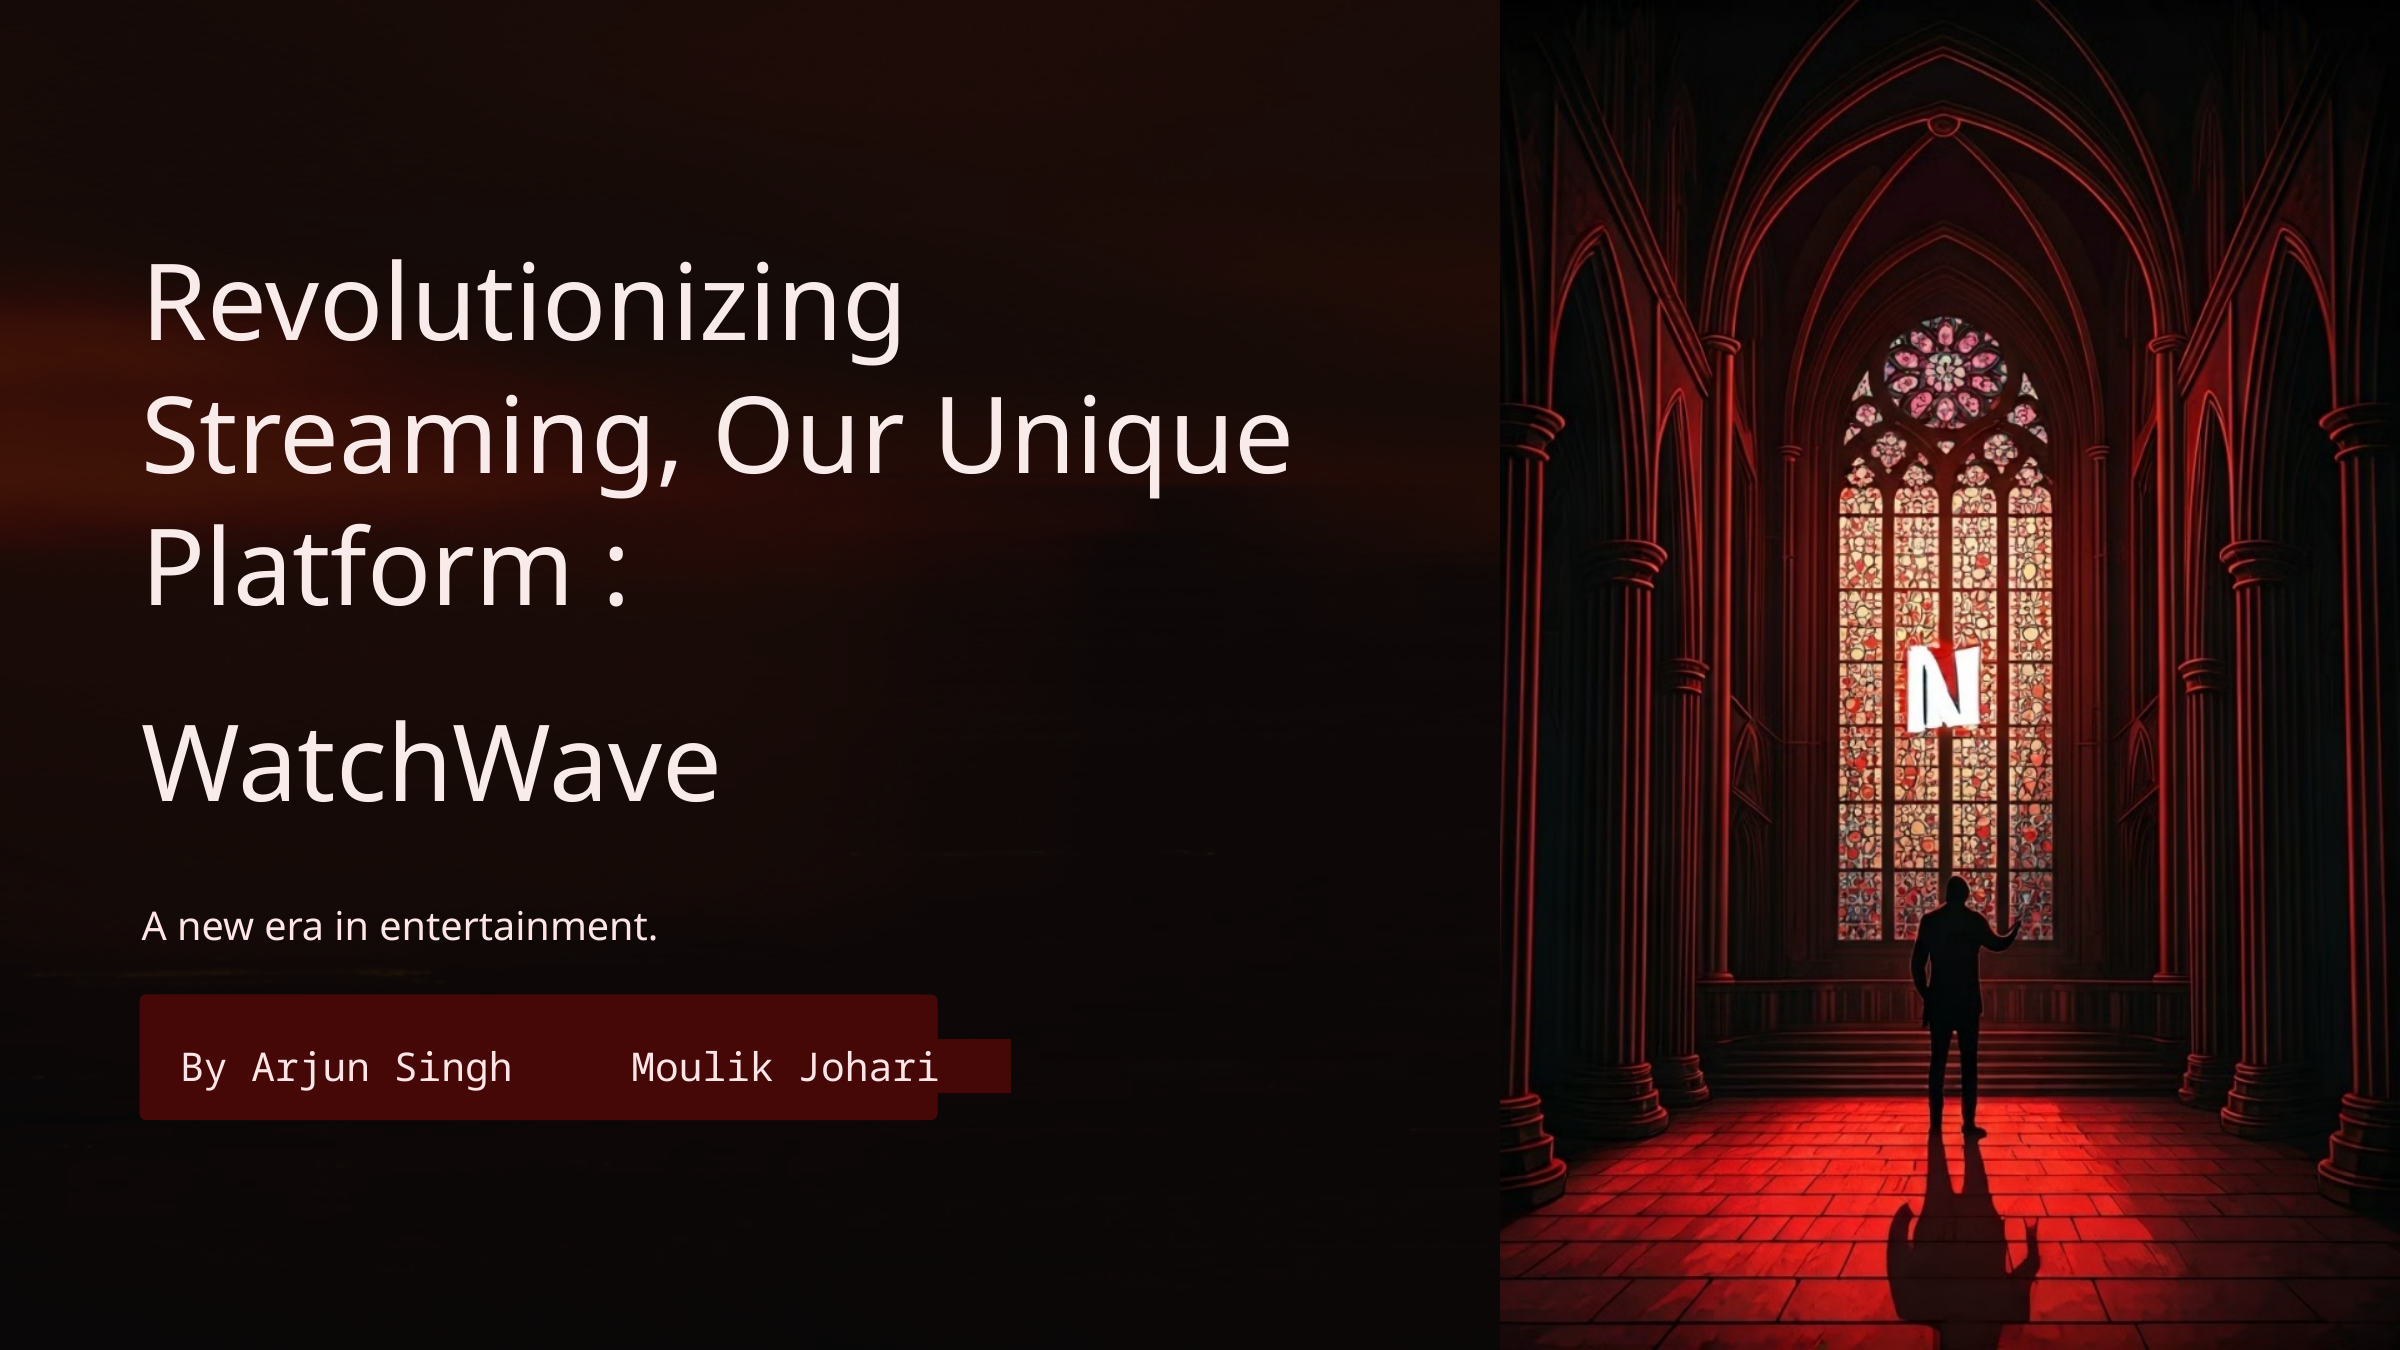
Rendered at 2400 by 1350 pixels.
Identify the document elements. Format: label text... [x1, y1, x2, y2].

text_box [139, 994, 938, 1121]
text_box By Arjun Singh Moulik Johari [180, 1024, 892, 1090]
picture [1499, 0, 2400, 1350]
text_box A new era in entertainment. [141, 884, 1359, 949]
text_box Revolutionizing Streaming, Our Unique Platform : [141, 229, 1359, 630]
text_box WatchWave [141, 690, 1208, 824]
